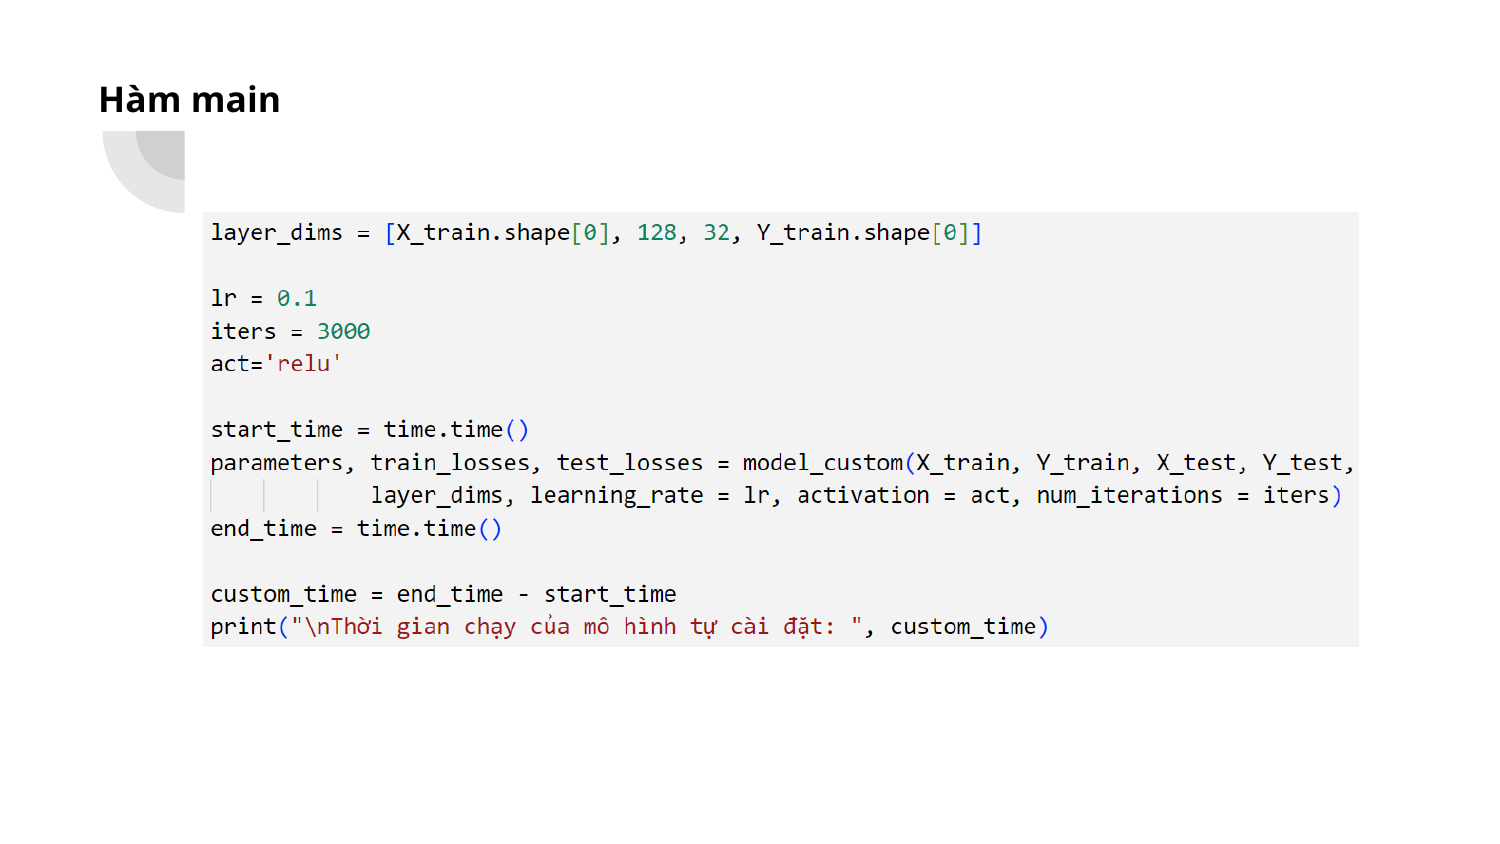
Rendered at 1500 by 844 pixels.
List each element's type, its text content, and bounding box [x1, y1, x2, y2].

title Hàm main [83, 62, 1013, 122]
picture [203, 212, 1359, 648]
